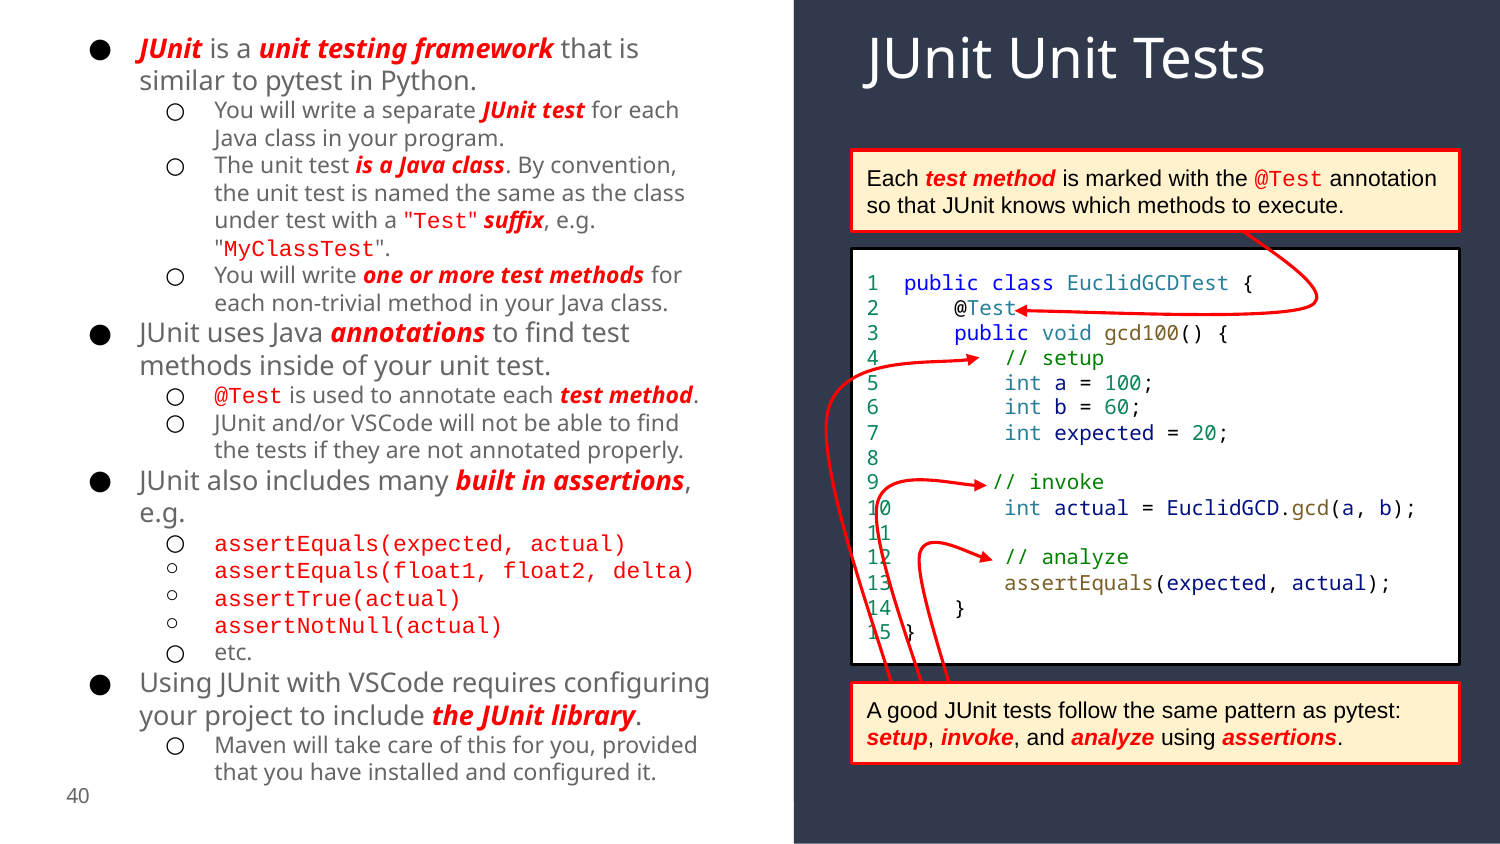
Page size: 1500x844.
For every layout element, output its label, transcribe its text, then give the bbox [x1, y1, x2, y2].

text_box [825, 353, 980, 681]
slide_number 40 [14, 764, 105, 830]
list Each test method is marked with the @Test annotation so that JUnit knows which methods to execute. [850, 148, 1461, 233]
list 1 public class EuclidGCDTest { 2 @Test 3 public void gcd100() { 4 // setup 5 int a = 100; 6 int b = 60; 7 int expected = 20; 8 9 // invoke 10 int actual = EuclidGCD.gcd(a, b); 11 12 // analyze 13 assertEquals(expected, actual); 14 } 15 } [851, 248, 1460, 665]
text_box [919, 542, 993, 681]
text_box [1014, 233, 1317, 317]
list JUnit is a unit testing framework that is similar to pytest in Python. You will write a separate JUnit test for each Java class in your program. The unit test is a Java class. By convention, the unit test is named the same as the class under test with a "Test" suffix, e.g. "MyClassTest". You will write one or more test methods for each non-trivial method in your Java class. JUnit uses Java annotations to find test methods inside of your unit test. @Test is used to annotate each test method. JUnit and/or VSCode will not be able to find the tests if they are not annotated properly. JUnit also includes many built in assertions, e.g. assertEquals(expected, actual) assertEquals(float1, float2, delta) assertTrue(actual) assertNotNull(actual) etc. Using JUnit with VSCode requires configuring your project to include the JUnit library. Maven will take care of this for you, provided that you have installed and configured it. [49, 32, 733, 785]
title JUnit Unit Tests [852, 7, 1461, 112]
list A good JUnit tests follow the same pattern as pytest: setup, invoke, and analyze using assertions. [850, 681, 1461, 765]
text_box [876, 479, 987, 681]
